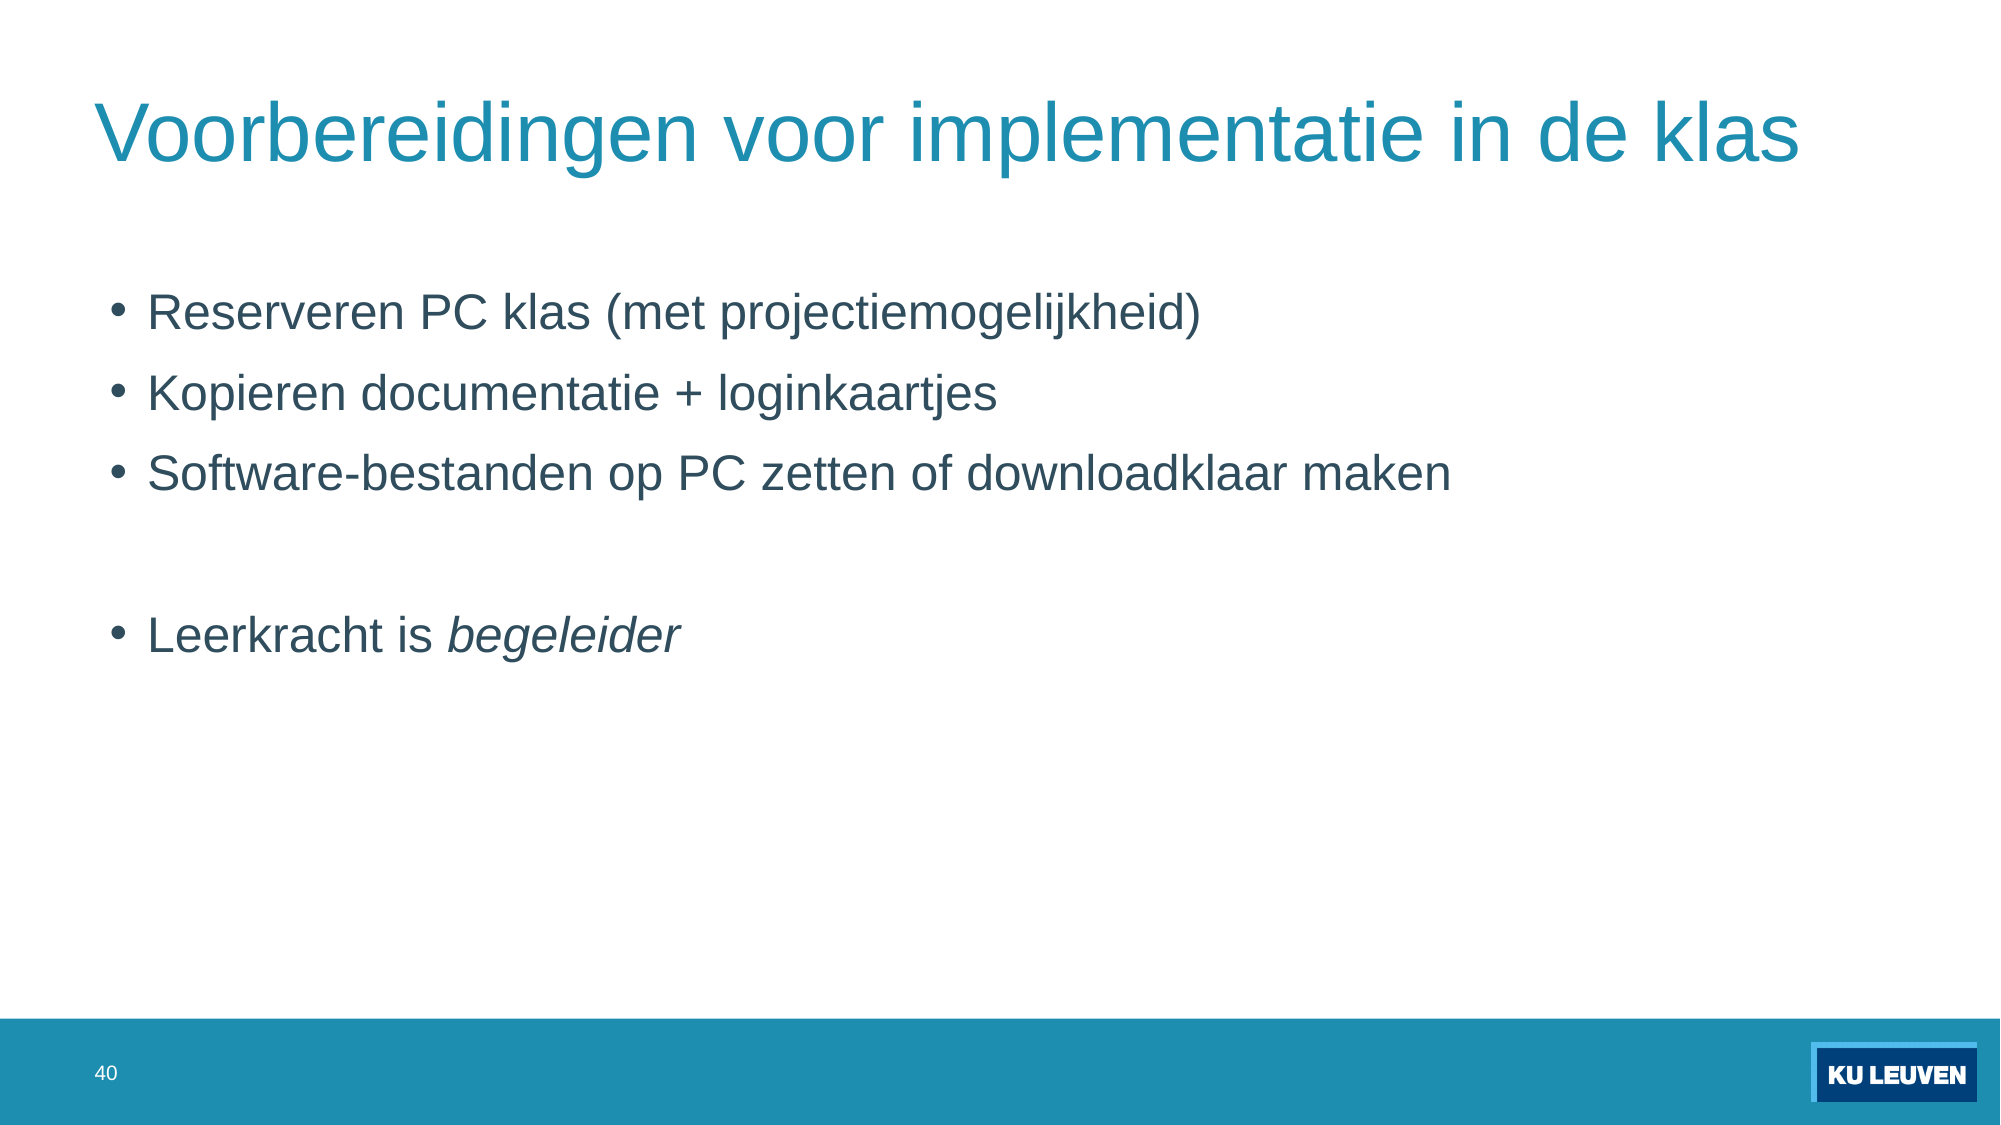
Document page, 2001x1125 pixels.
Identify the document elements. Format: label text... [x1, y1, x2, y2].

picture [1811, 1042, 1977, 1102]
title Voorbereidingen voor implementatie in de klas [94, 33, 1906, 223]
slide_number 40 [94, 1018, 201, 1125]
list Reserveren PC klas (met projectiemogelijkheid) Kopieren documentatie + loginkaartjes Software-bestanden op PC zetten of downloadklaar maken Leerkracht is begeleider [94, 271, 1906, 1004]
